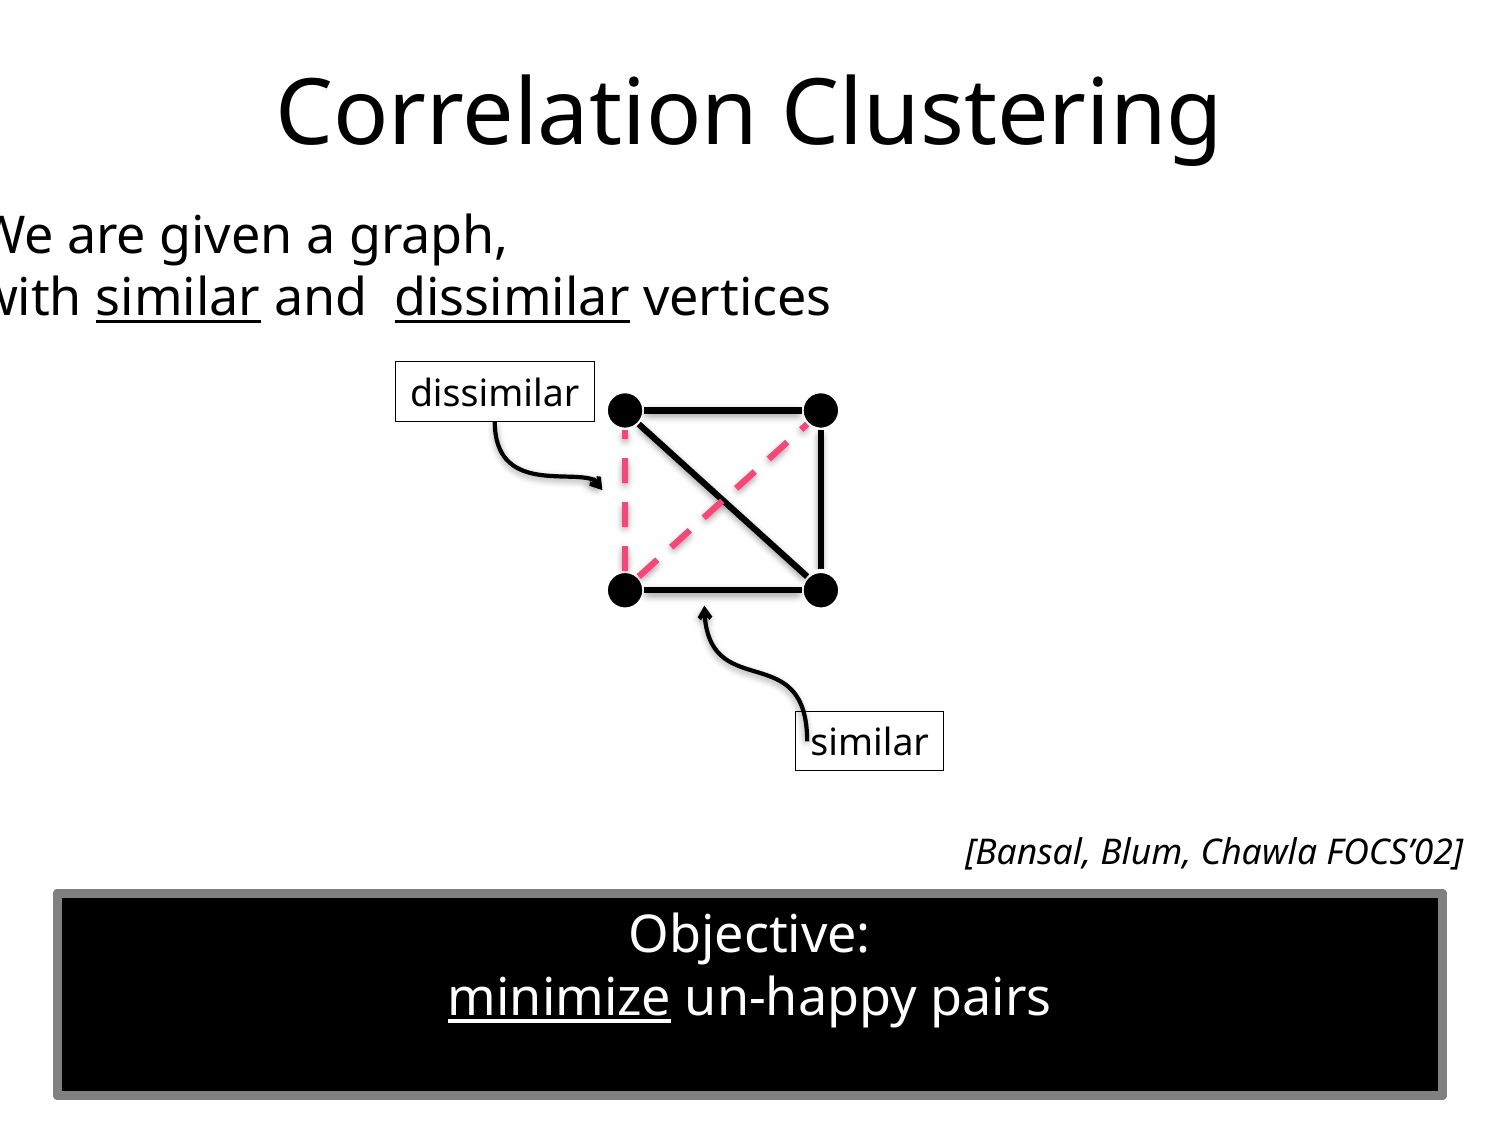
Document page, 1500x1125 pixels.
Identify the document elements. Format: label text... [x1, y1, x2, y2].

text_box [704, 605, 933, 772]
text_box Objective: minimize un-happy pairs [57, 893, 1443, 1096]
title Correlation Clustering [75, 45, 1425, 233]
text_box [413, 361, 603, 491]
text_box [800, 389, 843, 432]
text_box [Bansal, Blum, Chawla FOCS’02] [950, 822, 1479, 880]
text_box [607, 389, 646, 431]
text_box We are given a graph, with similar and dissimilar vertices [0, 193, 861, 334]
text_box [603, 570, 644, 612]
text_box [638, 423, 808, 577]
text_box [802, 569, 843, 603]
